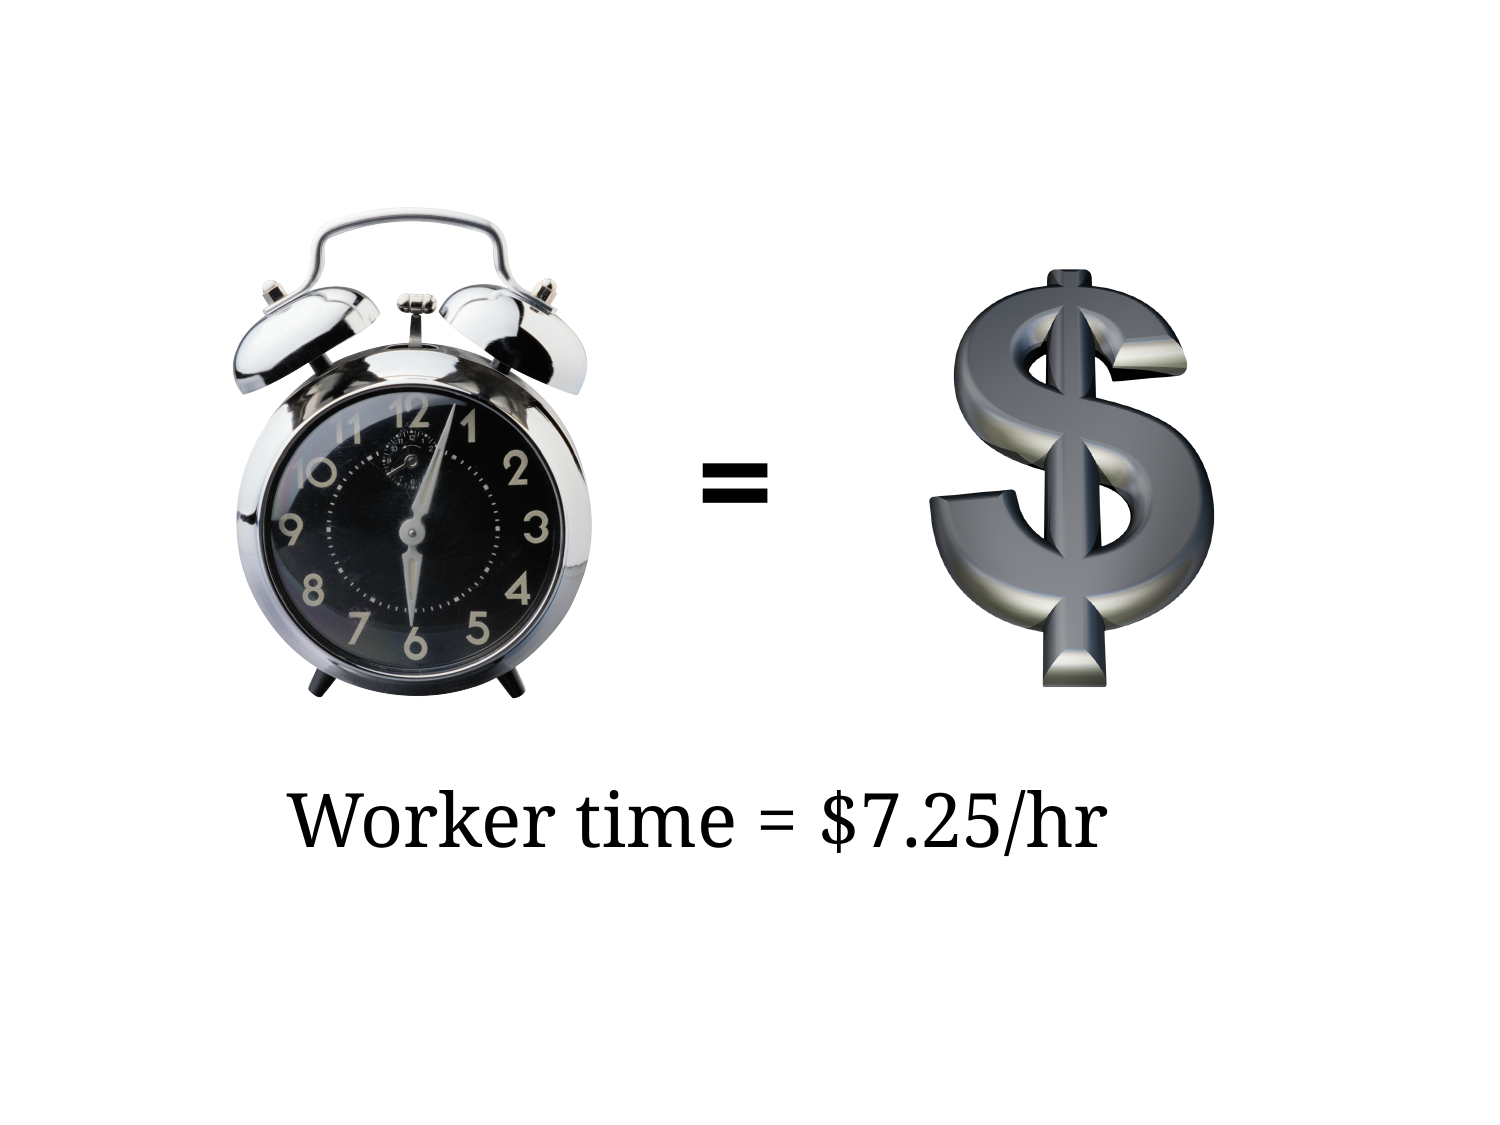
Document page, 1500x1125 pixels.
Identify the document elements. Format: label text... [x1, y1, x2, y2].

text_box = [682, 389, 789, 565]
text_box Worker time = $7.25/hr [271, 764, 1443, 870]
picture [225, 195, 598, 709]
picture [920, 259, 1223, 696]
